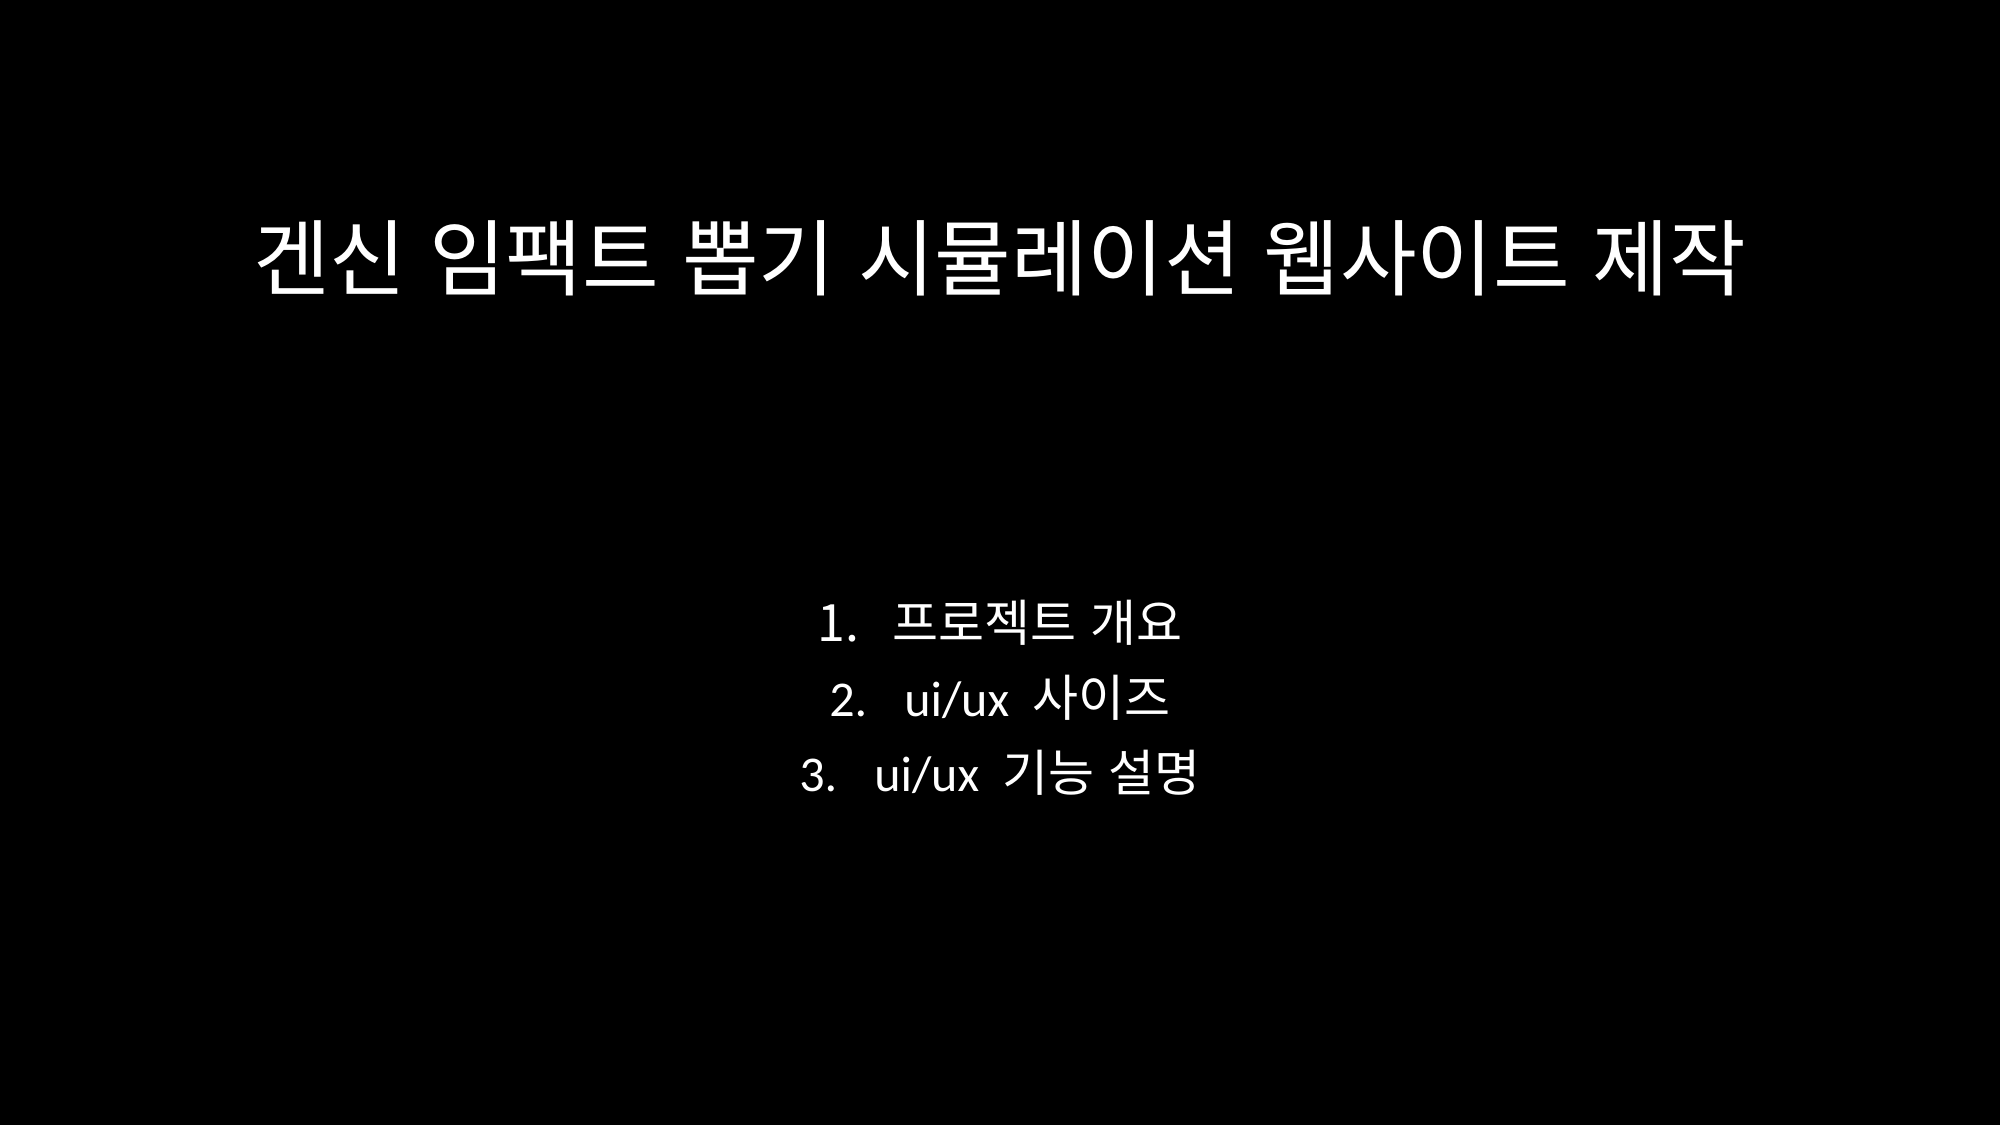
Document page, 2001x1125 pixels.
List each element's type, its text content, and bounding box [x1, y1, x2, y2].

subtitle 프로젝트 개요 ui/ux 사이즈 ui/ux 기능 설명 [249, 590, 1750, 863]
title 겐신 임팩트 뽑기 시뮬레이션 웹사이트 제작 [48, 65, 1952, 315]
